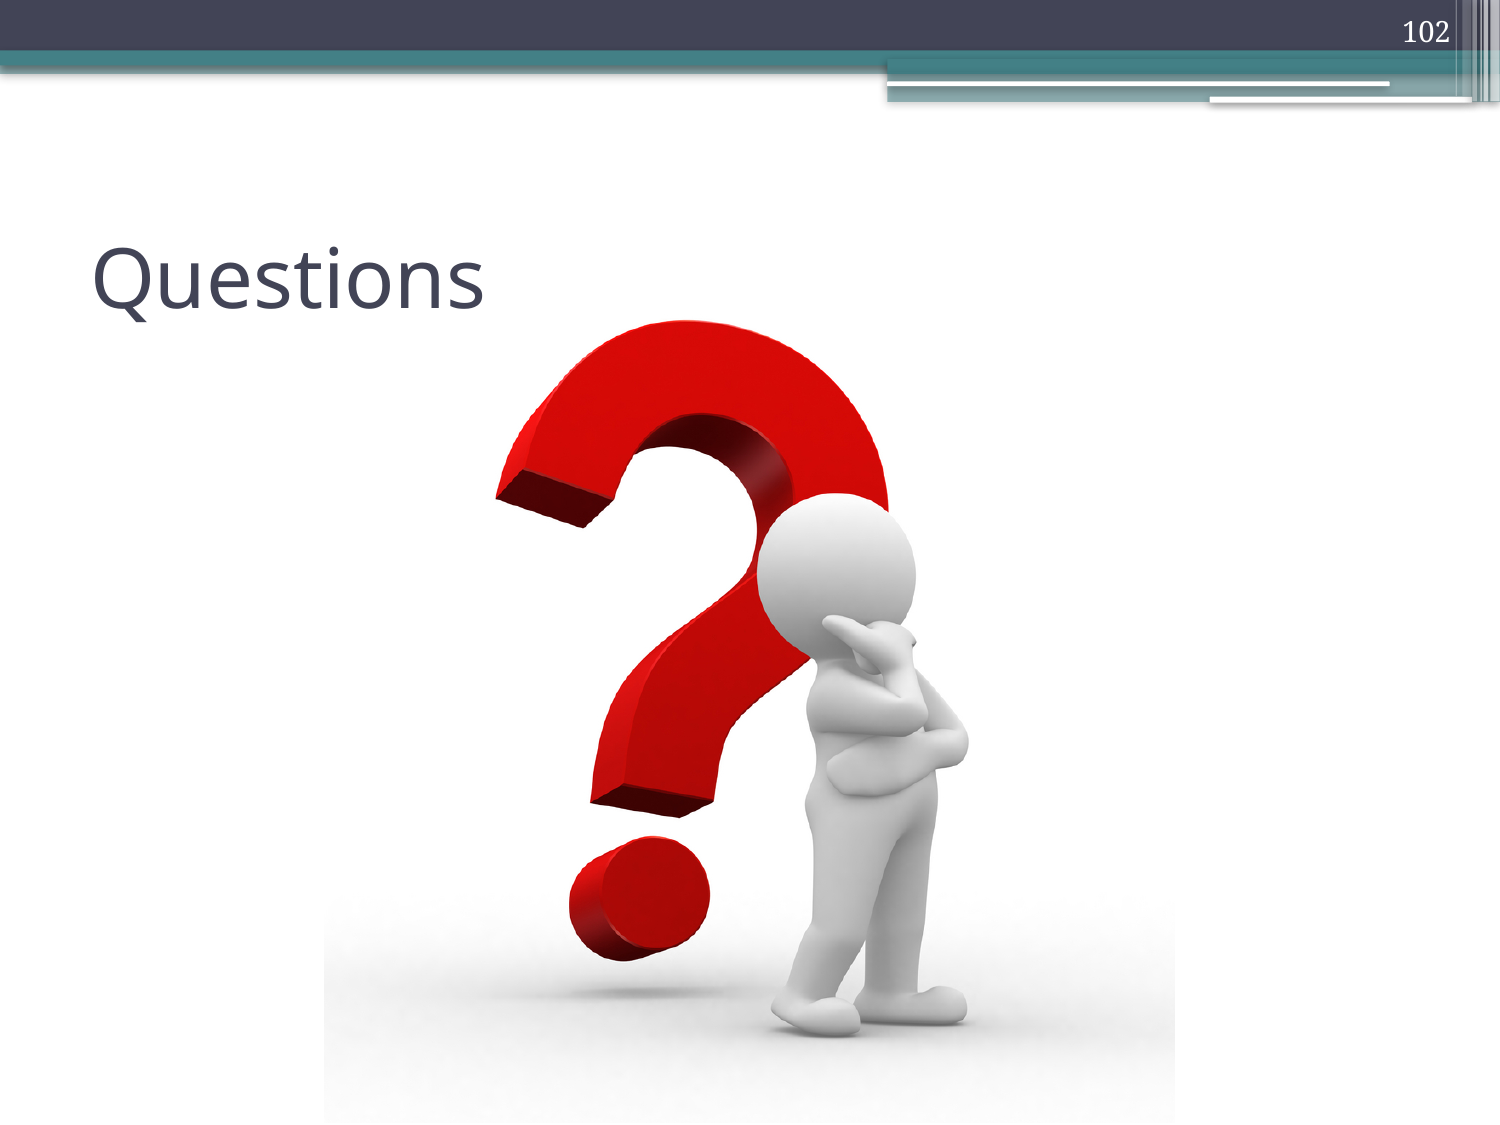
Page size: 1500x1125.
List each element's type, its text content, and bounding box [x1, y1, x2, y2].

slide_number 102 [1340, 0, 1466, 61]
title Questions [74, 187, 1426, 363]
picture [324, 273, 1175, 1124]
